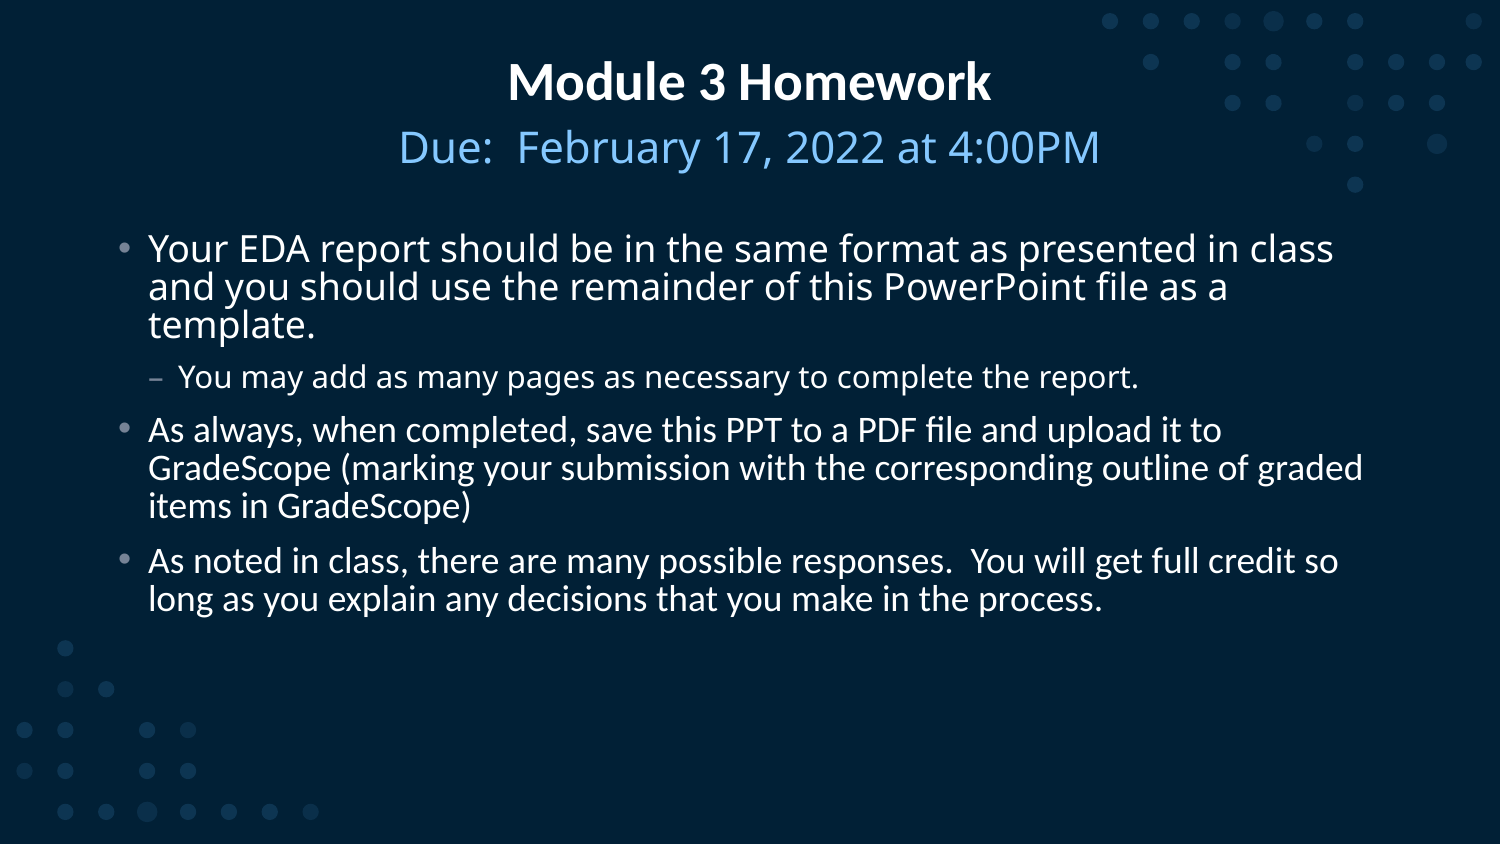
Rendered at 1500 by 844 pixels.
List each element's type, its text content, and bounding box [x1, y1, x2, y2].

title Module 3 Homework [103, 44, 1397, 120]
list Your EDA report should be in the same format as presented in class and you should use the remainder of this PowerPoint file as a template. You may add as many pages as necessary to complete the report. As always, when completed, save this PPT to a PDF file and upload it to GradeScope (marking your submission with the corresponding outline of graded items in GradeScope) As noted in class, there are many possible responses. You will get full credit so long as you explain any decisions that you make in the process. [103, 224, 1397, 760]
list Due: February 17, 2022 at 4:00PM [103, 120, 1397, 196]
